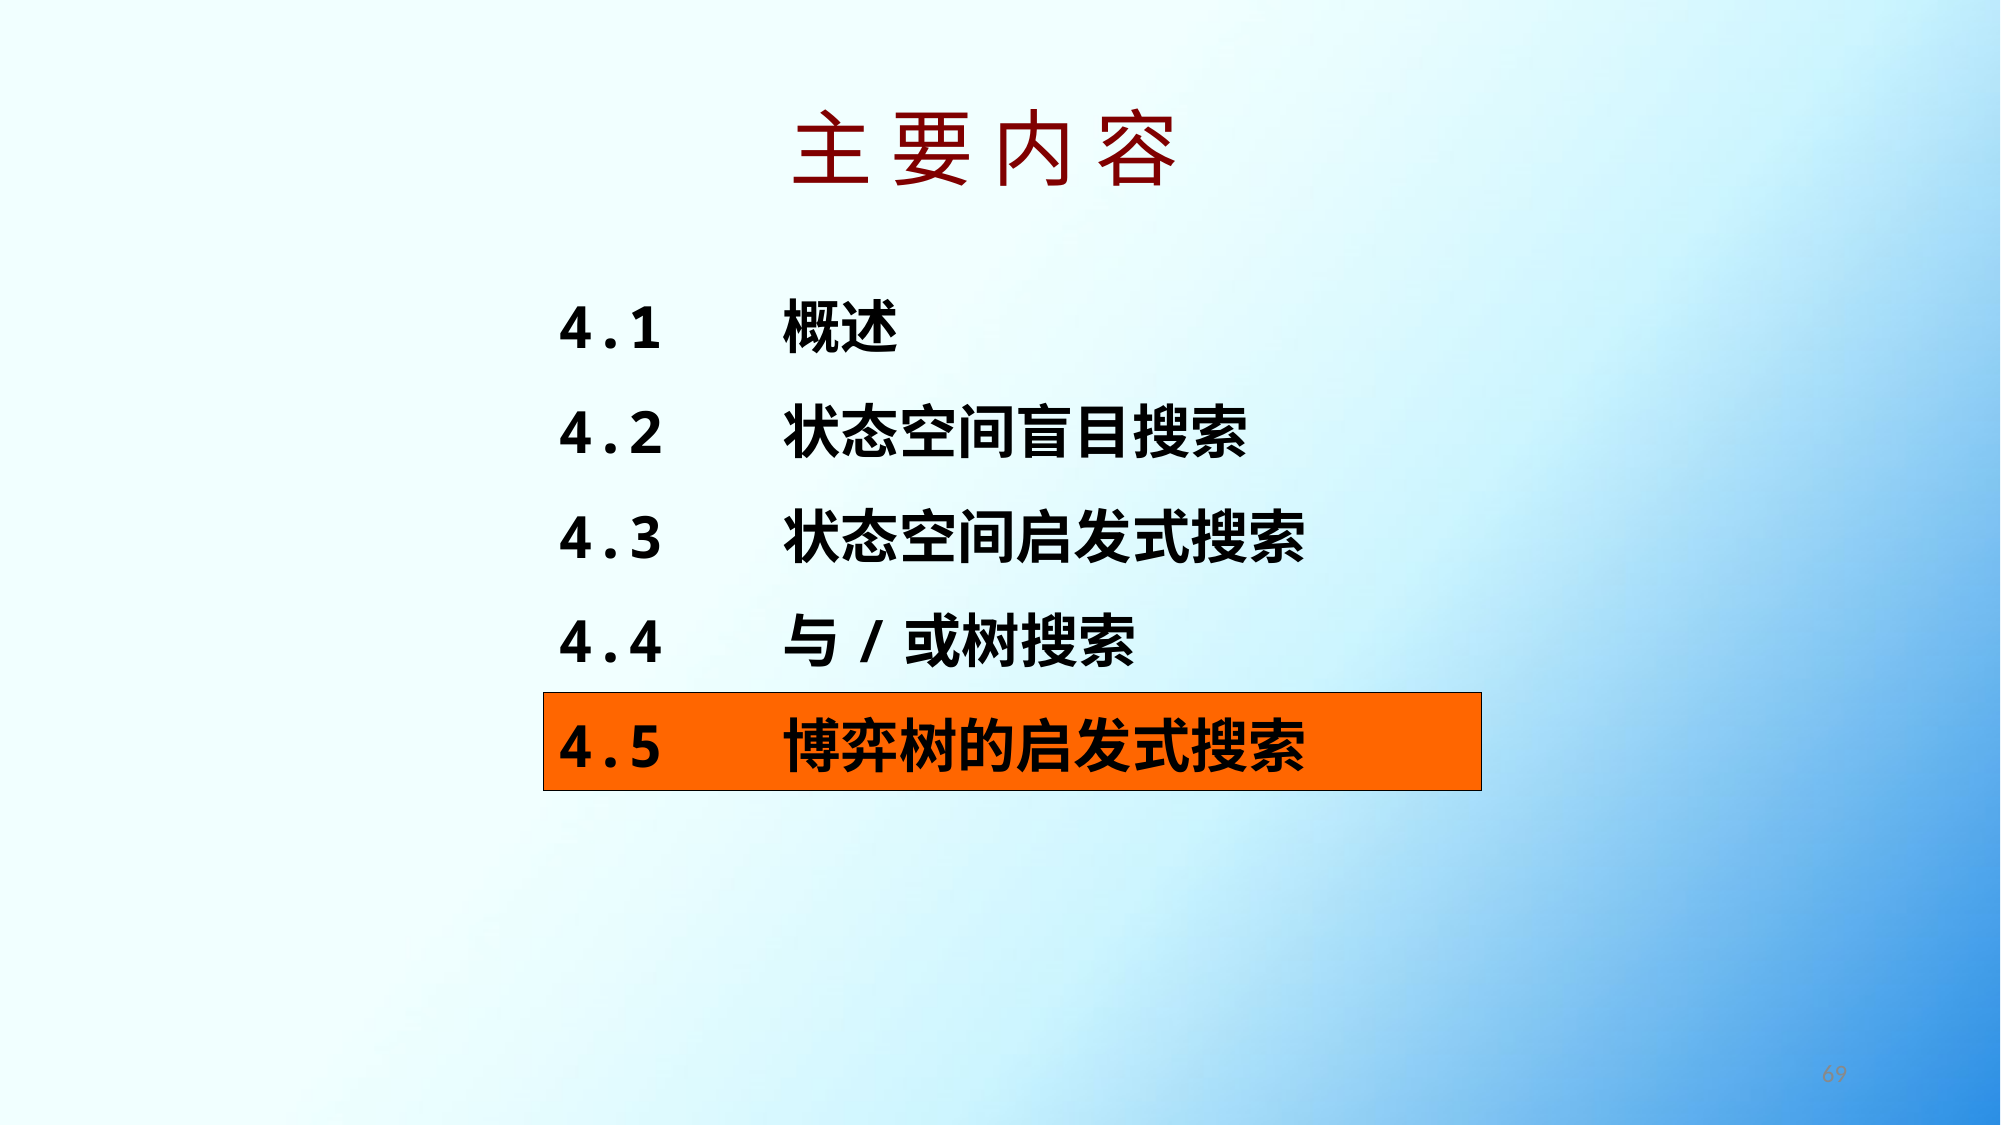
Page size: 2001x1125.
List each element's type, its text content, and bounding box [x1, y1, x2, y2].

title 主 要 内 容 [467, 99, 1501, 207]
text_box 4.1 概述 4.2 状态空间盲目搜索 4.3 状态空间启发式搜索 4.4 与/或树搜索 4.5 博弈树的启发式搜索 [543, 269, 1588, 1027]
slide_number 69 [1412, 1042, 1863, 1103]
picture [0, 0, 2001, 1125]
